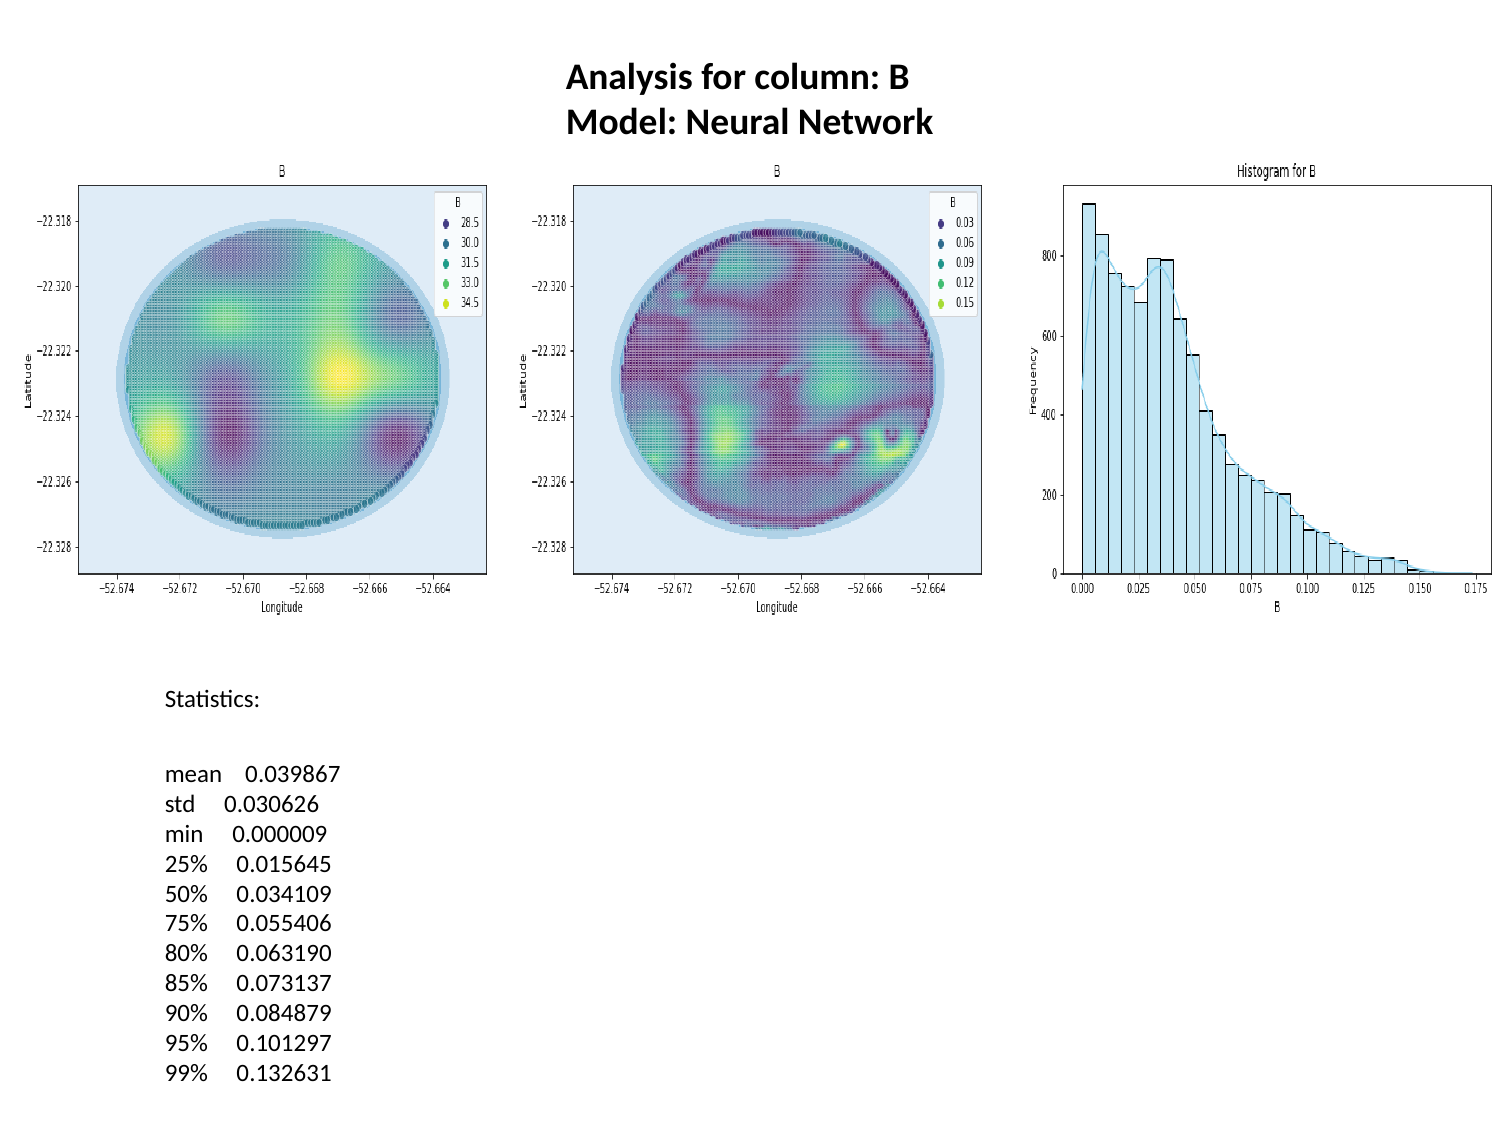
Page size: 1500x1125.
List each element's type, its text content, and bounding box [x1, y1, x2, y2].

picture [1019, 149, 1500, 631]
text_box Statistics: mean 0.039867 std 0.030626 min 0.000009 25% 0.015645 50% 0.034109 75% 0.055406 80% 0.063190 85% 0.073137 90% 0.084879 95% 0.101297 99% 0.132631 [149, 674, 1500, 1094]
picture [14, 149, 496, 631]
text_box Analysis for column: B Model: Neural Network [551, 0, 949, 148]
picture [509, 149, 991, 631]
